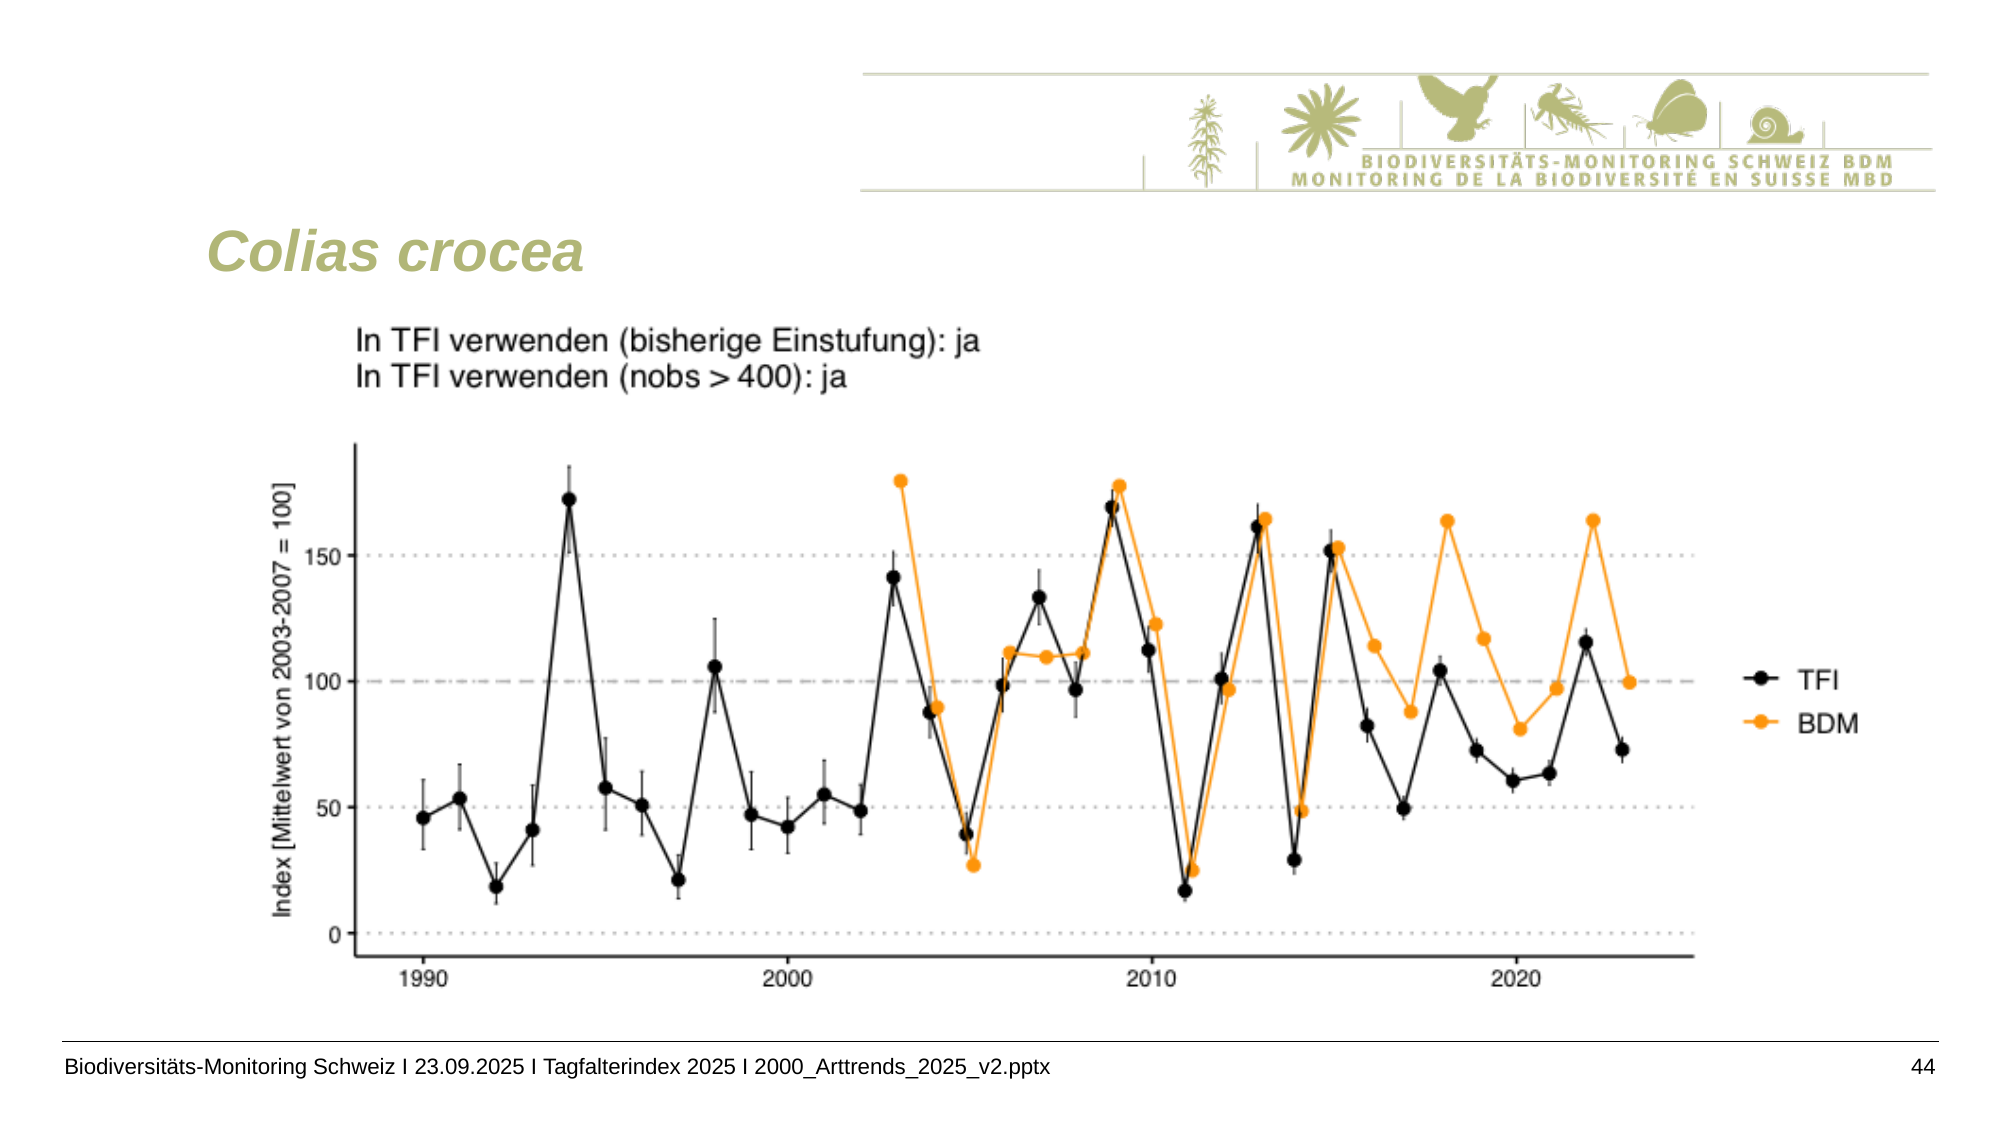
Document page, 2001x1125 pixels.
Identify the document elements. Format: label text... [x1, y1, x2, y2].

picture [258, 312, 1890, 1038]
footer Biodiversitäts-Monitoring Schweiz I 23.09.2025 I Tagfalterindex 2025 I 2000_Arttrends_2025_v2.pptx [64, 1052, 1287, 1080]
title Colias crocea [206, 213, 1941, 301]
